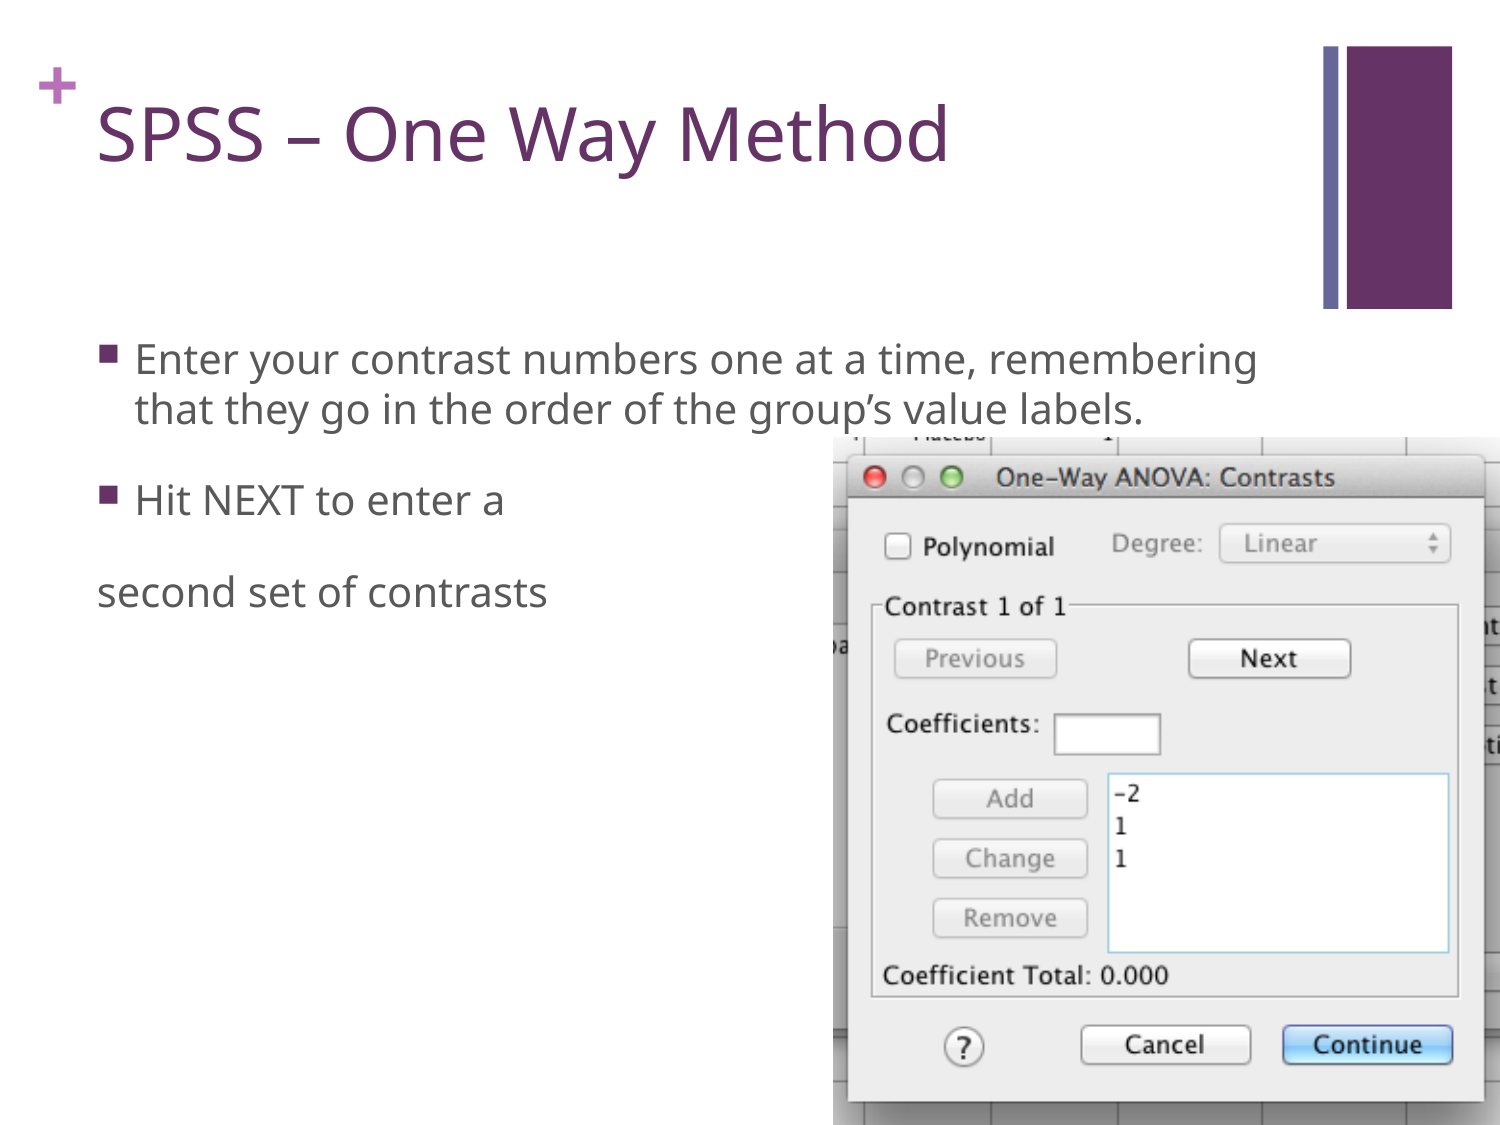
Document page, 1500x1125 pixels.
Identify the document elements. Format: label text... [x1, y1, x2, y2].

list Enter your contrast numbers one at a time, remembering that they go in the order of the group’s value labels. Hit NEXT to enter a second set of contrasts [81, 324, 1322, 1005]
title SPSS – One Way Method [81, 79, 1322, 263]
picture [832, 436, 1500, 1125]
